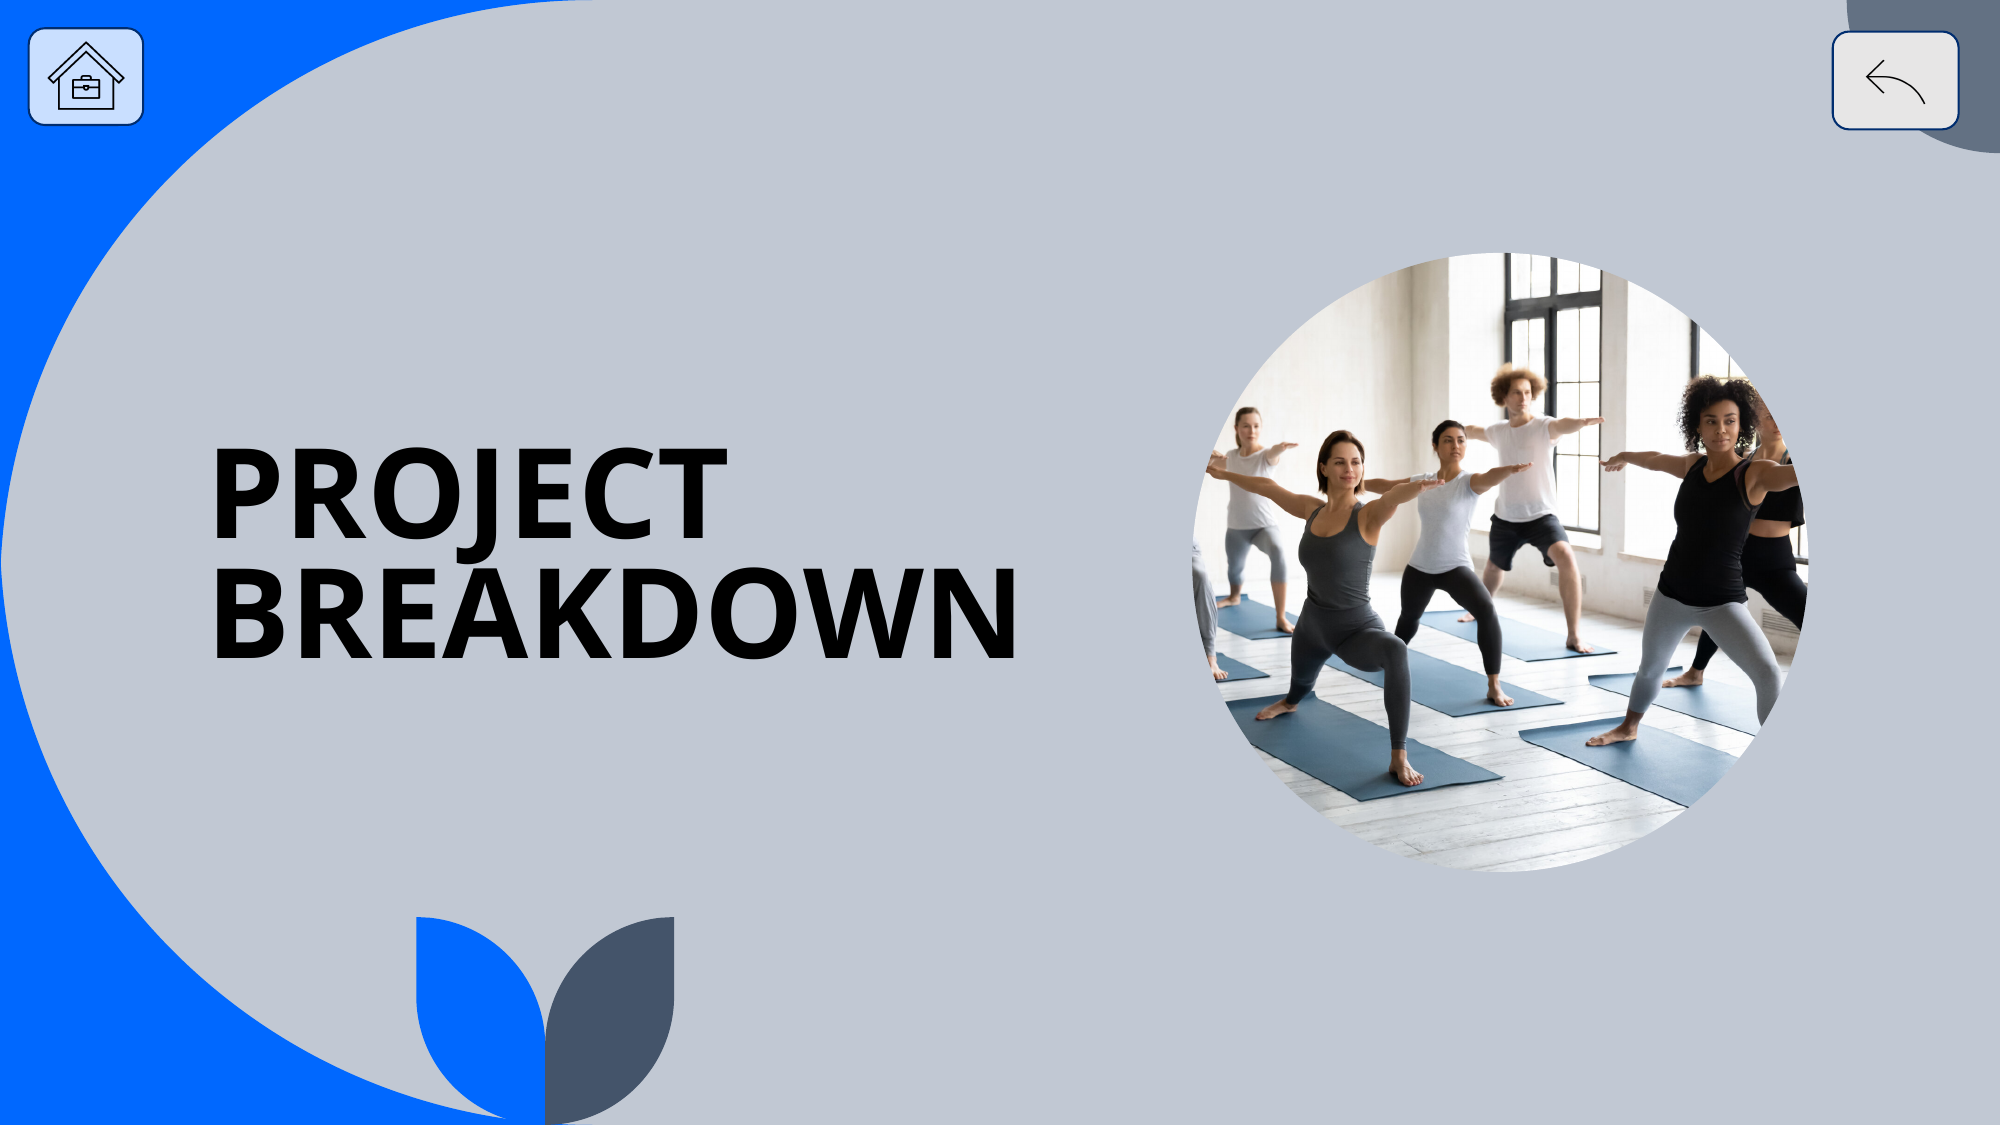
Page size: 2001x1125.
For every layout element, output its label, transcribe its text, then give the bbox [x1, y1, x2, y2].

title PROJECT BREAKDOWN [191, 224, 1092, 900]
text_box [28, 28, 144, 125]
picture [1192, 252, 1809, 872]
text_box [1832, 31, 1959, 130]
